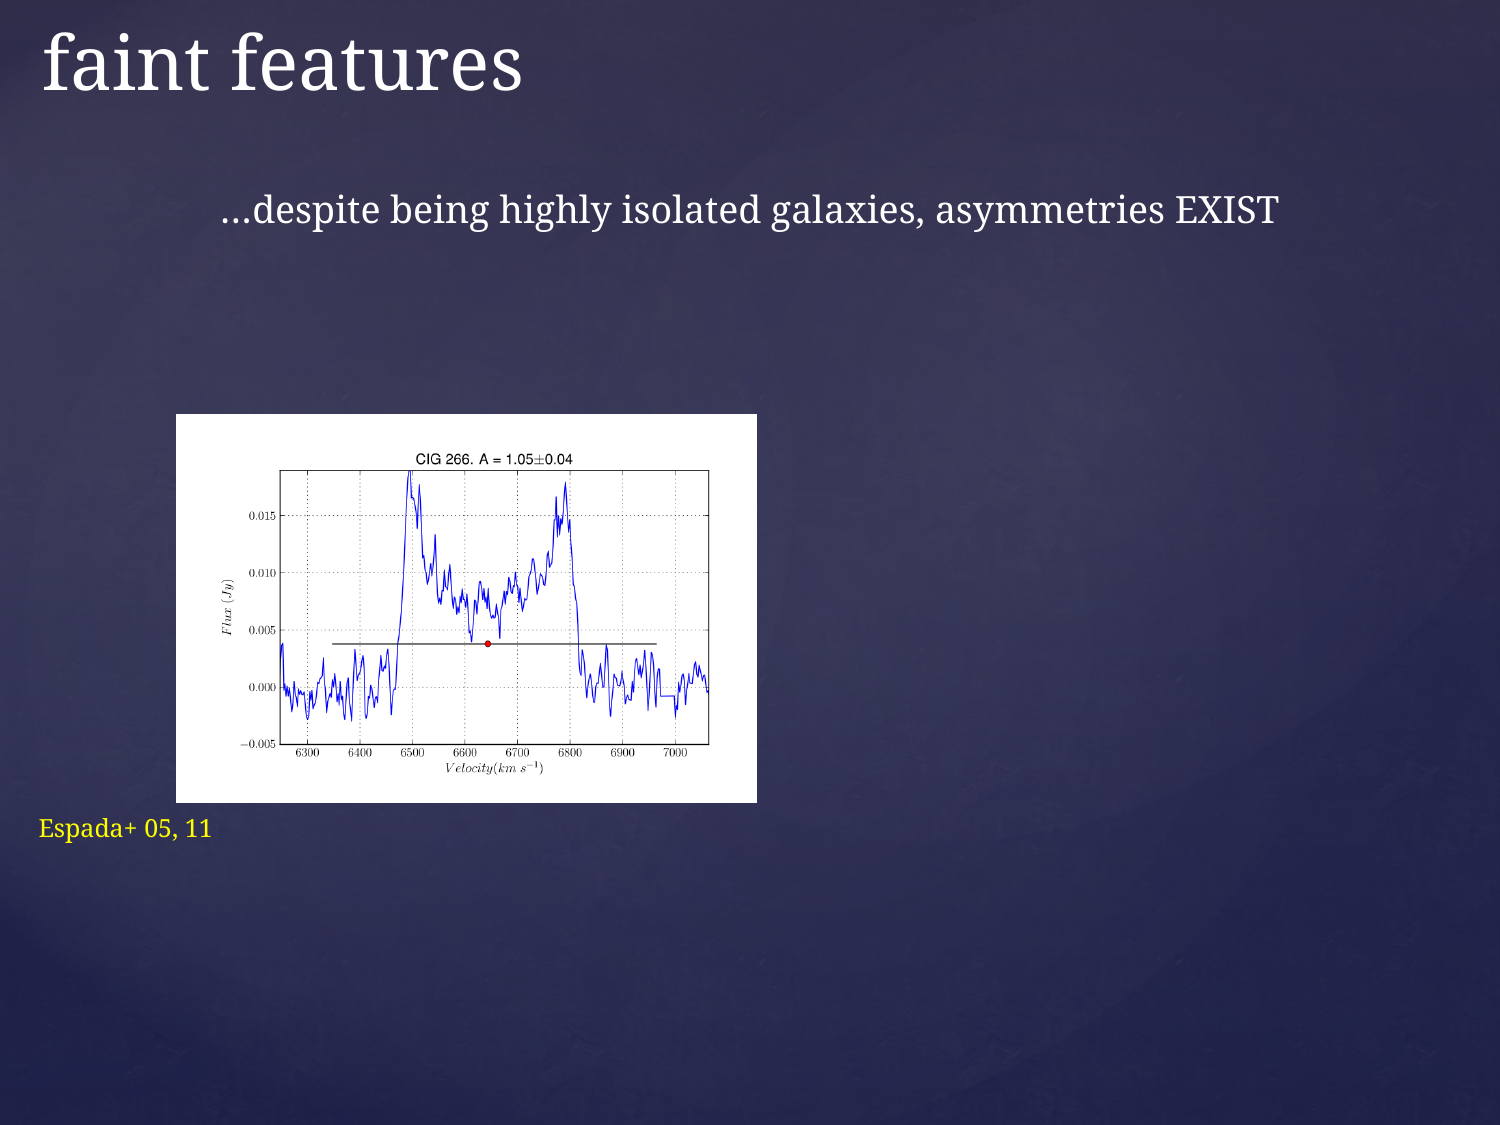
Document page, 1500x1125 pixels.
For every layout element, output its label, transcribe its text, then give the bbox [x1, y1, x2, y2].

text_box …despite being highly isolated galaxies, asymmetries EXIST [0, 178, 1500, 239]
title faint features [27, 11, 1266, 114]
text_box Espada+ 05, 11 [23, 805, 228, 851]
picture [176, 413, 757, 803]
